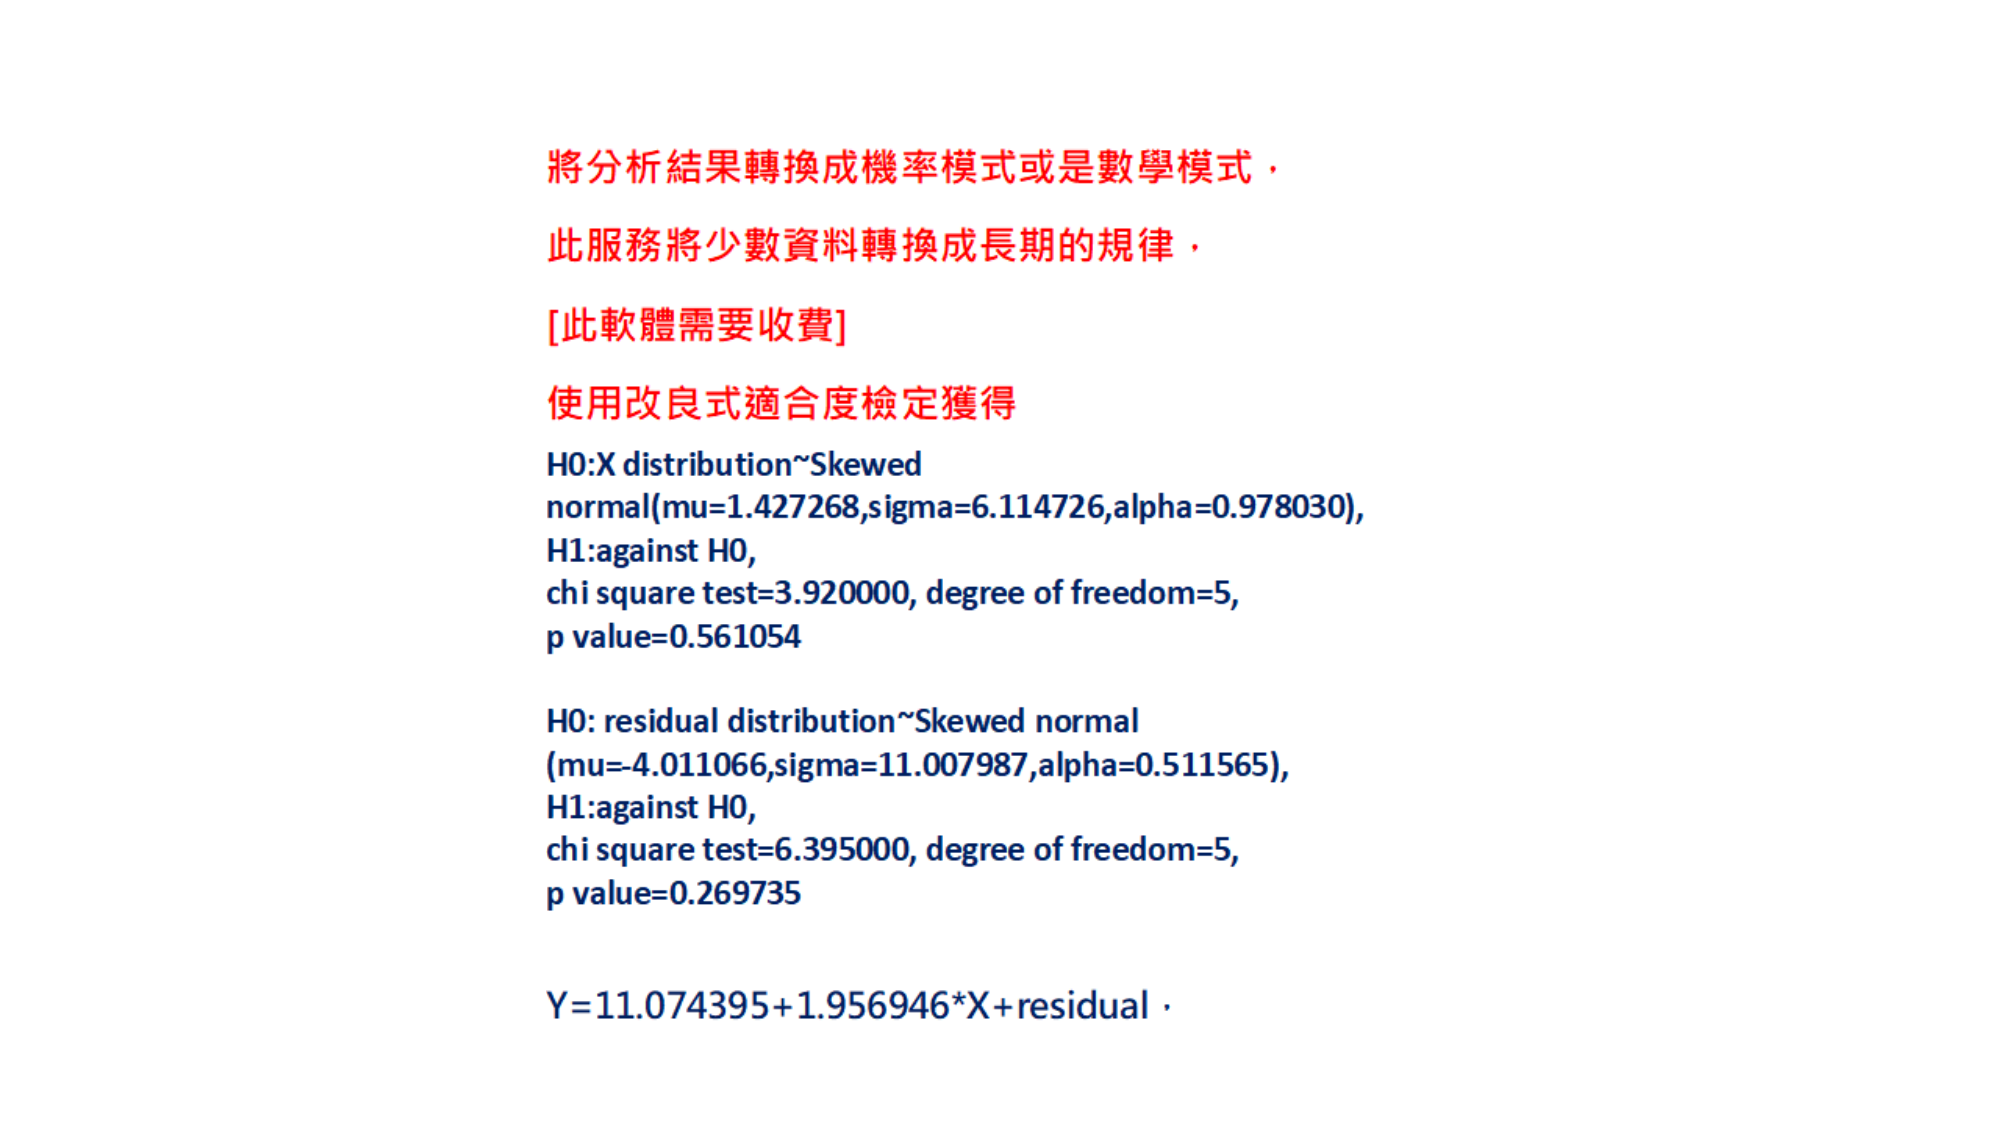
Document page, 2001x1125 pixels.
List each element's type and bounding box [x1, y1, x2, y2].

picture [545, 88, 1454, 1036]
